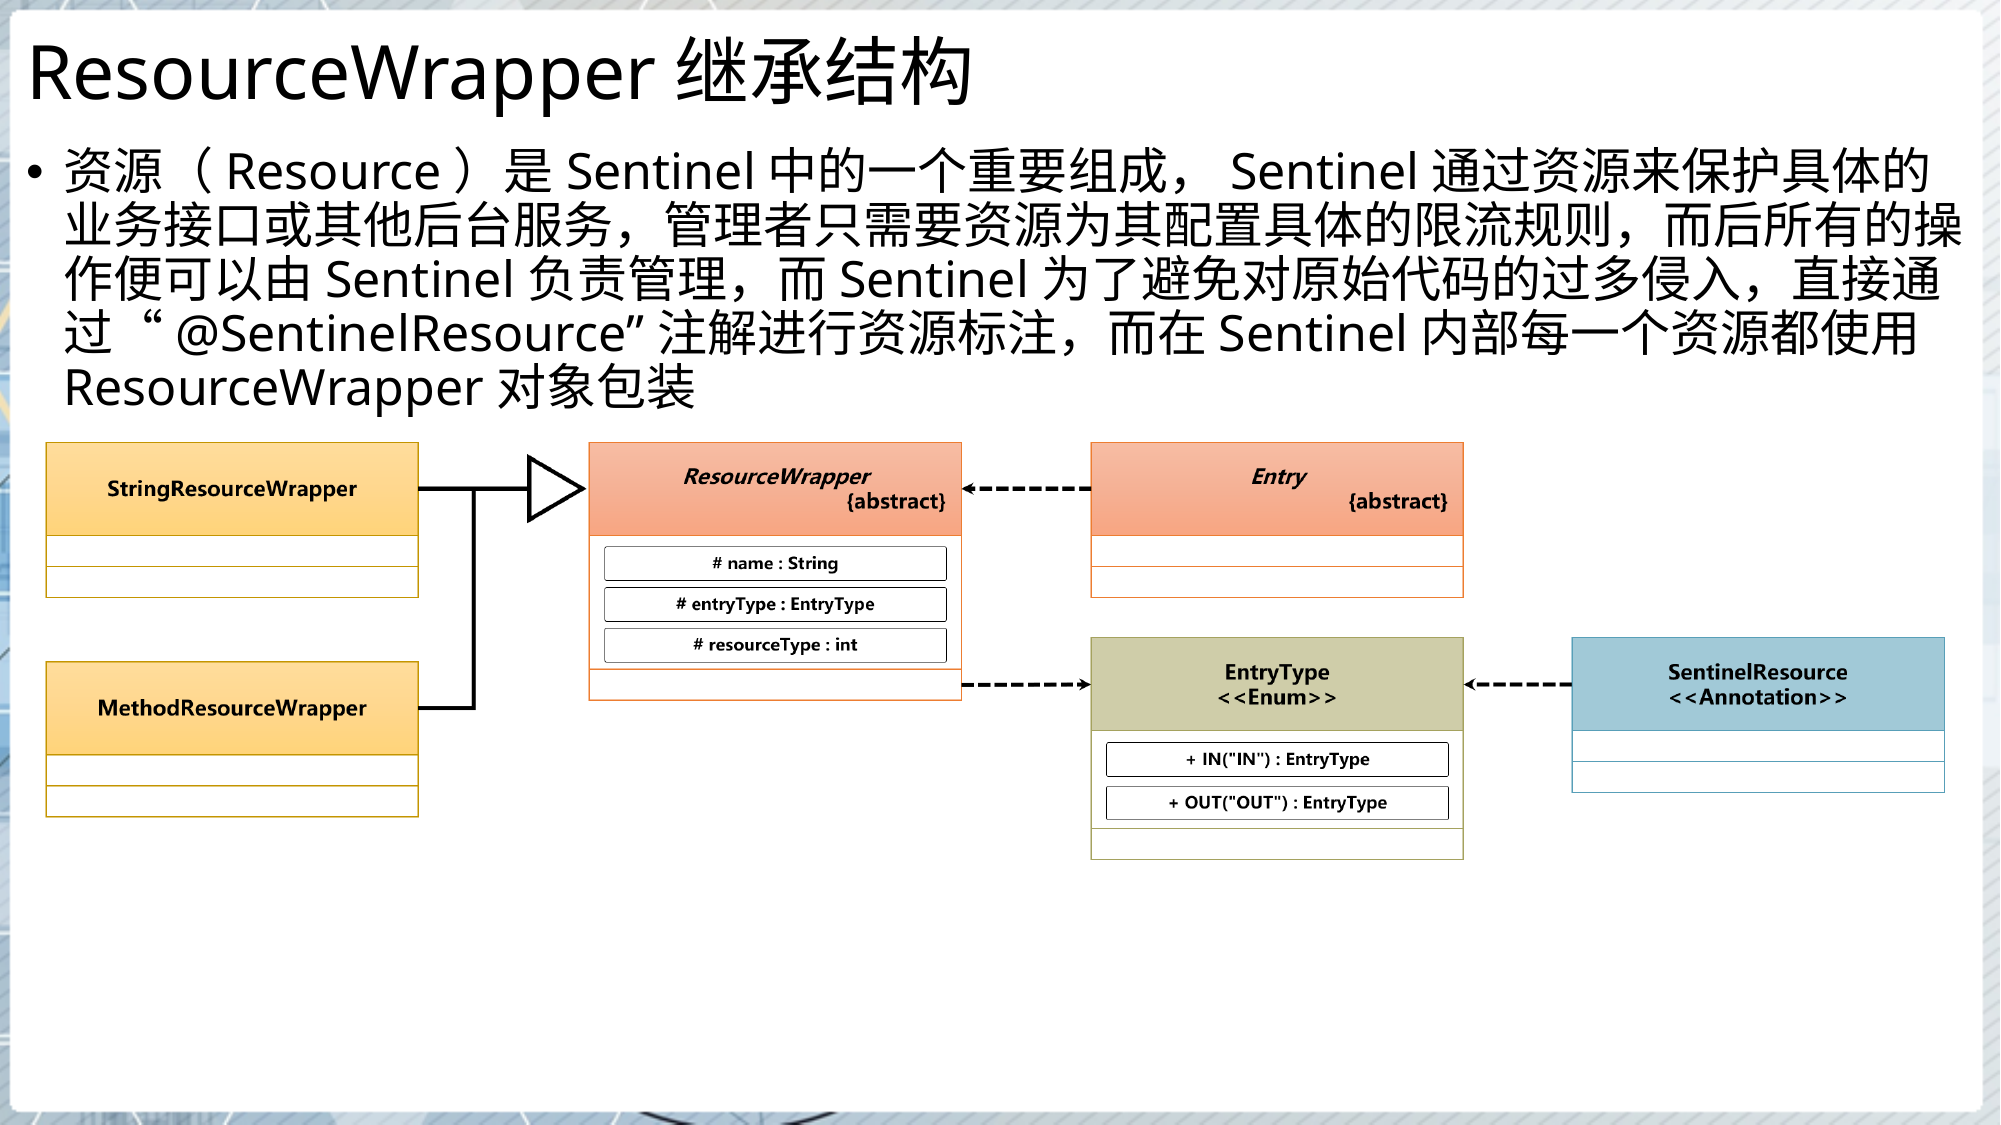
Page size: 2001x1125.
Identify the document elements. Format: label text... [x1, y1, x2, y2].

picture [0, 0, 2000, 1125]
list 资源（Resource）是Sentinel中的一个重要组成，Sentinel通过资源来保护具体的业务接口或其他后台服务，管理者只需要资源为其配置具体的限流规则，而后所有的操作便可以由Sentinel负责管理，而Sentinel为了避免对原始代码的过多侵入，直接通过“@SentinelResource”注解进行资源标注，而在Sentinel内部每一个资源都使用ResourceWrapper对象包装 [11, 139, 1983, 1113]
title ResourceWrapper继承结构 [11, 11, 1983, 139]
